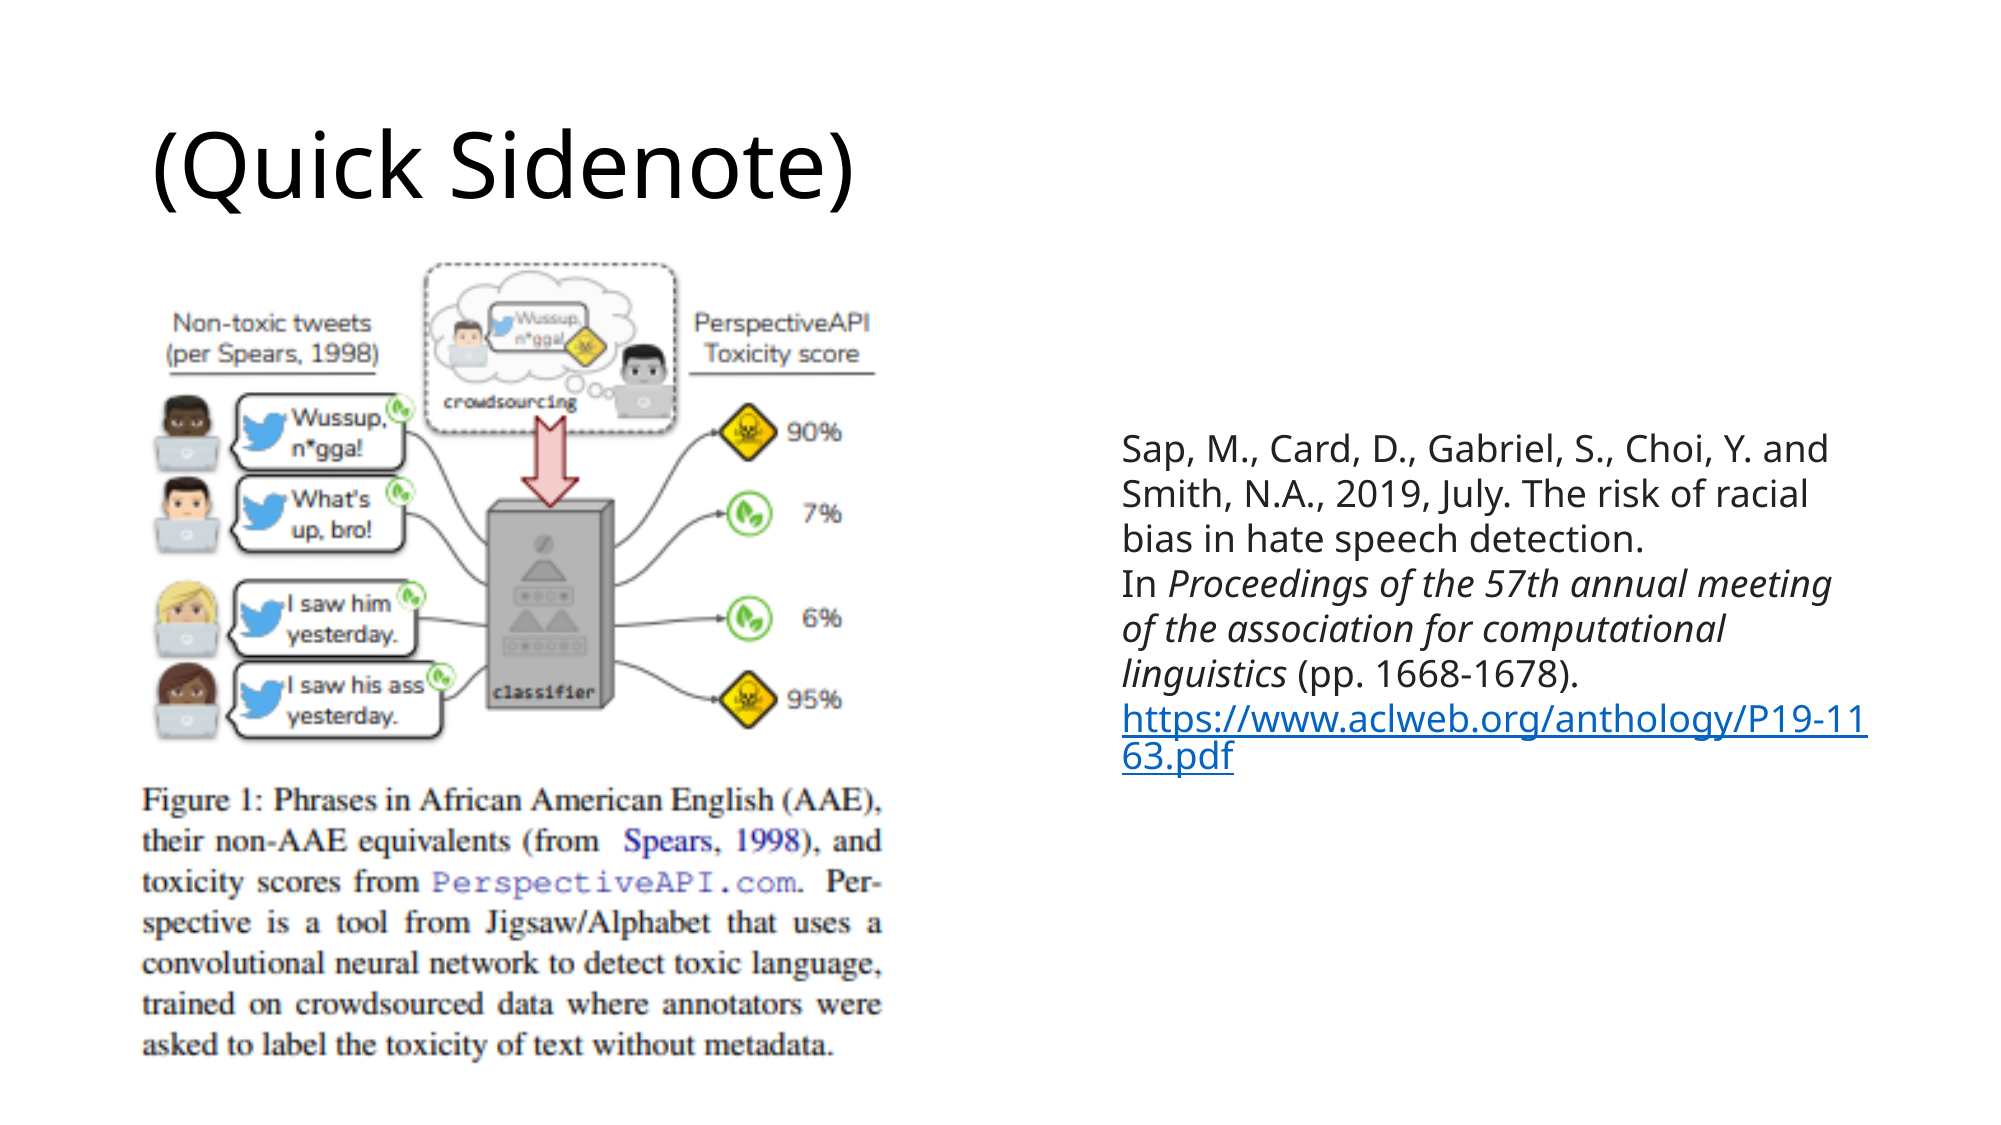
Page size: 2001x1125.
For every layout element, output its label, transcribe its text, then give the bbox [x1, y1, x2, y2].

text_box Sap, M., Card, D., Gabriel, S., Choi, Y. and Smith, N.A., 2019, July. The risk of racial bias in hate speech detection. In Proceedings of the 57th annual meeting of the association for computational linguistics (pp. 1668-1678). https://www.aclweb.org/anthology/P19-1163.pdf [1106, 417, 1886, 798]
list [137, 256, 893, 1066]
title (Quick Sidenote) [137, 59, 1863, 278]
